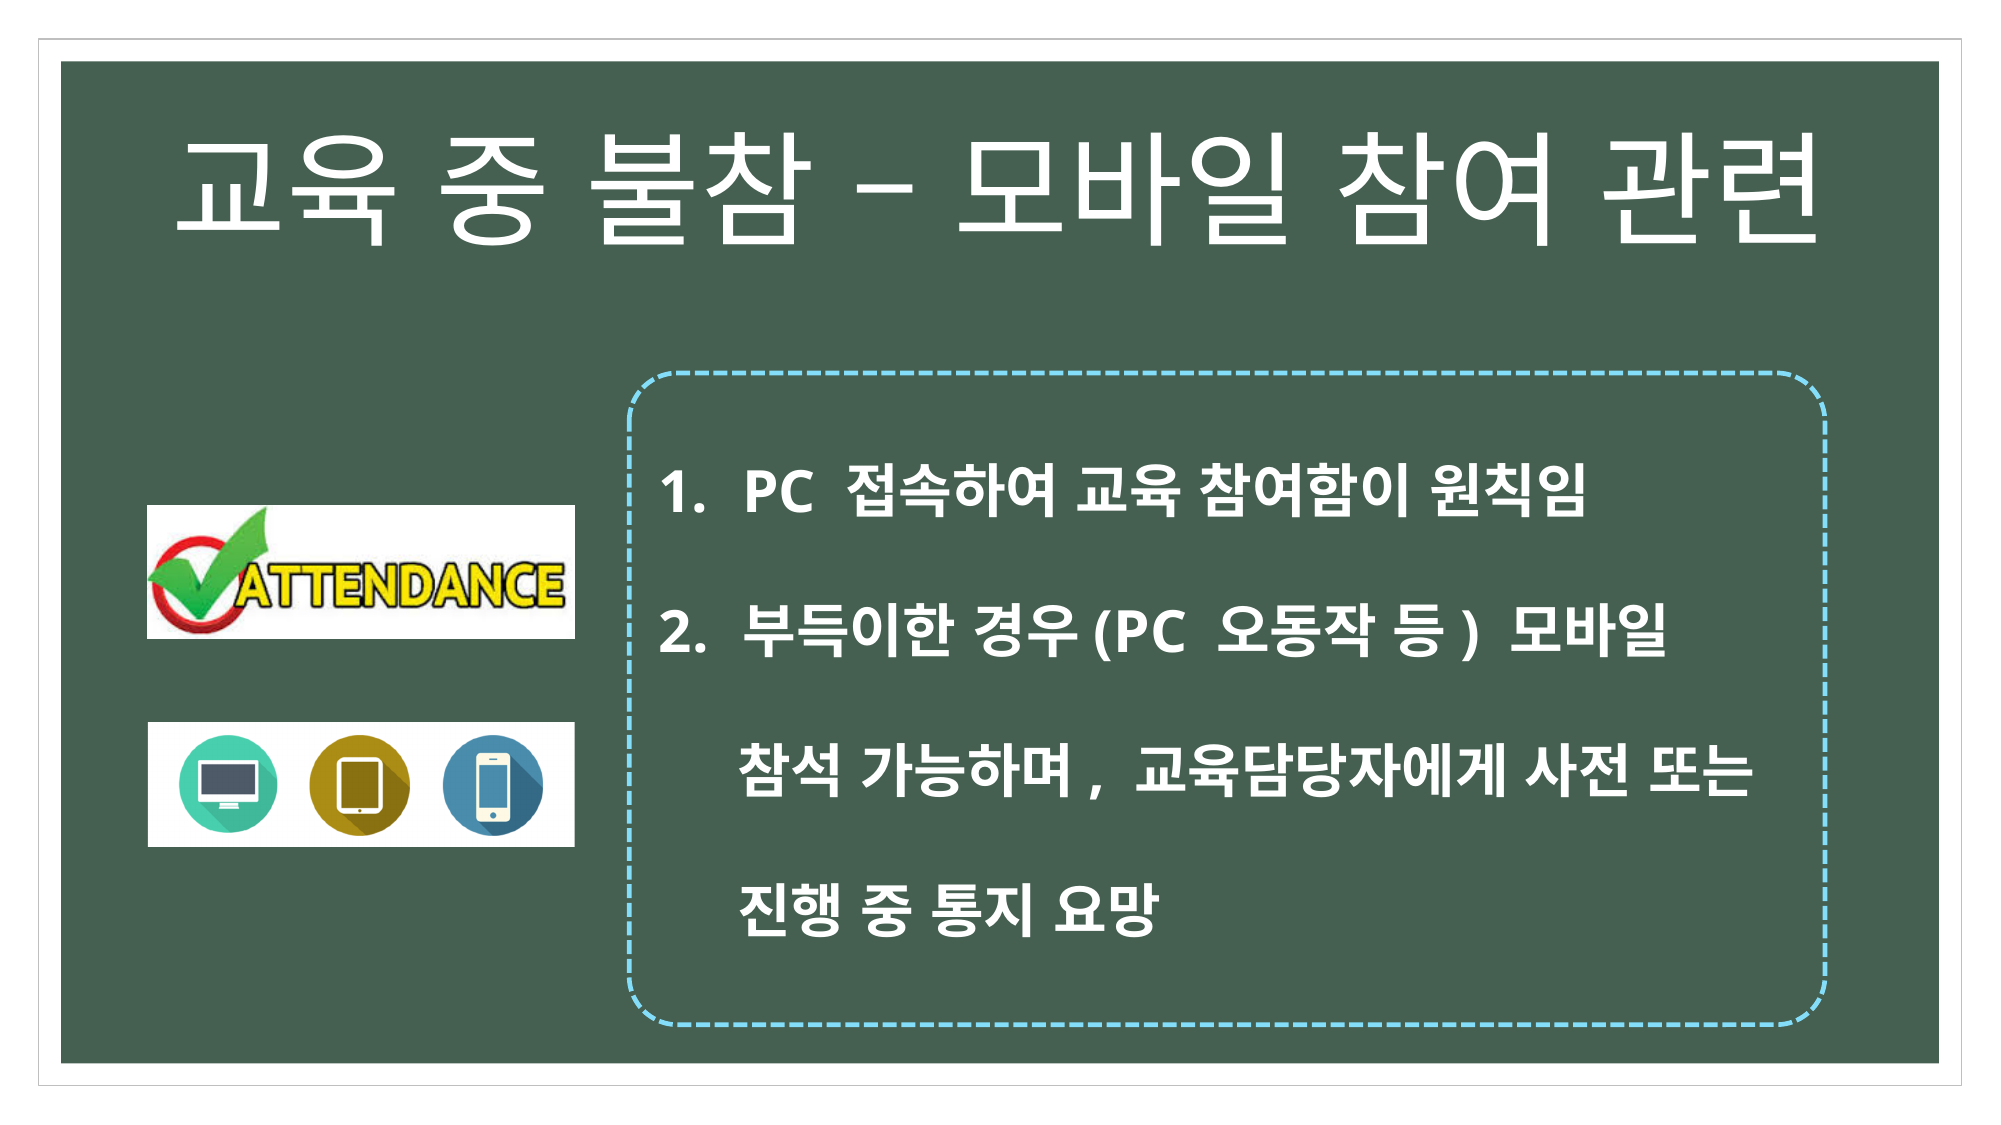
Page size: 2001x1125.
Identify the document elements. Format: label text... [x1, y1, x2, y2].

picture [147, 505, 575, 639]
text_box PC 접속하여 교육 참여함이 원칙임 부득이한 경우(PC 오동작 등) 모바일 참석 가능하며, 교육담당자에게 사전 또는 진행 중 통지 요망 [628, 371, 1827, 1026]
title 교육 중 불참 – 모바일 참여 관련 [147, 83, 1852, 309]
picture [147, 721, 575, 847]
